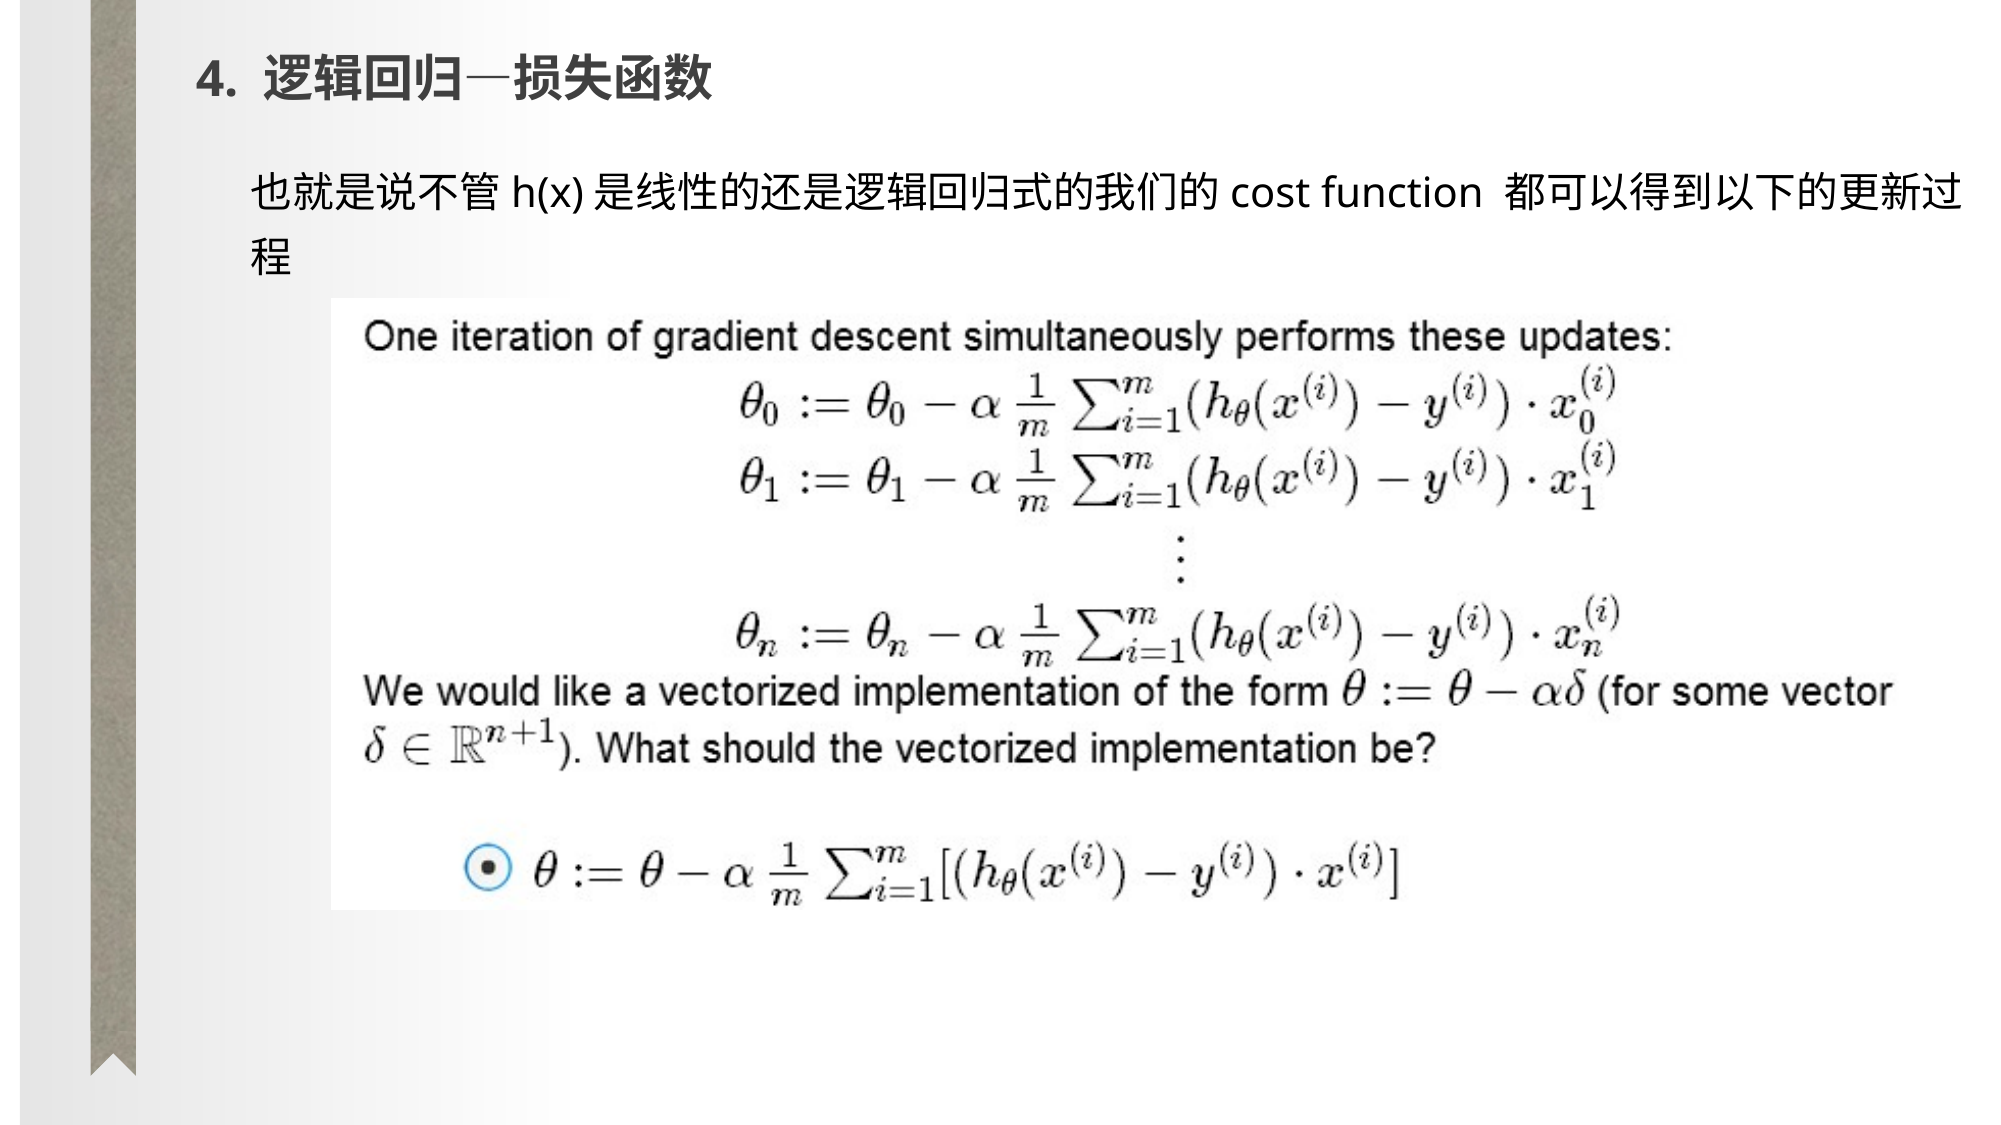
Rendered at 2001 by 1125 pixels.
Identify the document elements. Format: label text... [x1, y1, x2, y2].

list 4. 逻辑回归—损失函数 [180, 36, 1079, 125]
picture [331, 298, 1905, 910]
picture [90, 0, 136, 1076]
text_box 也就是说不管h(x)是线性的还是逻辑回归式的我们的cost function 都可以得到以下的更新过程 [235, 143, 2000, 289]
